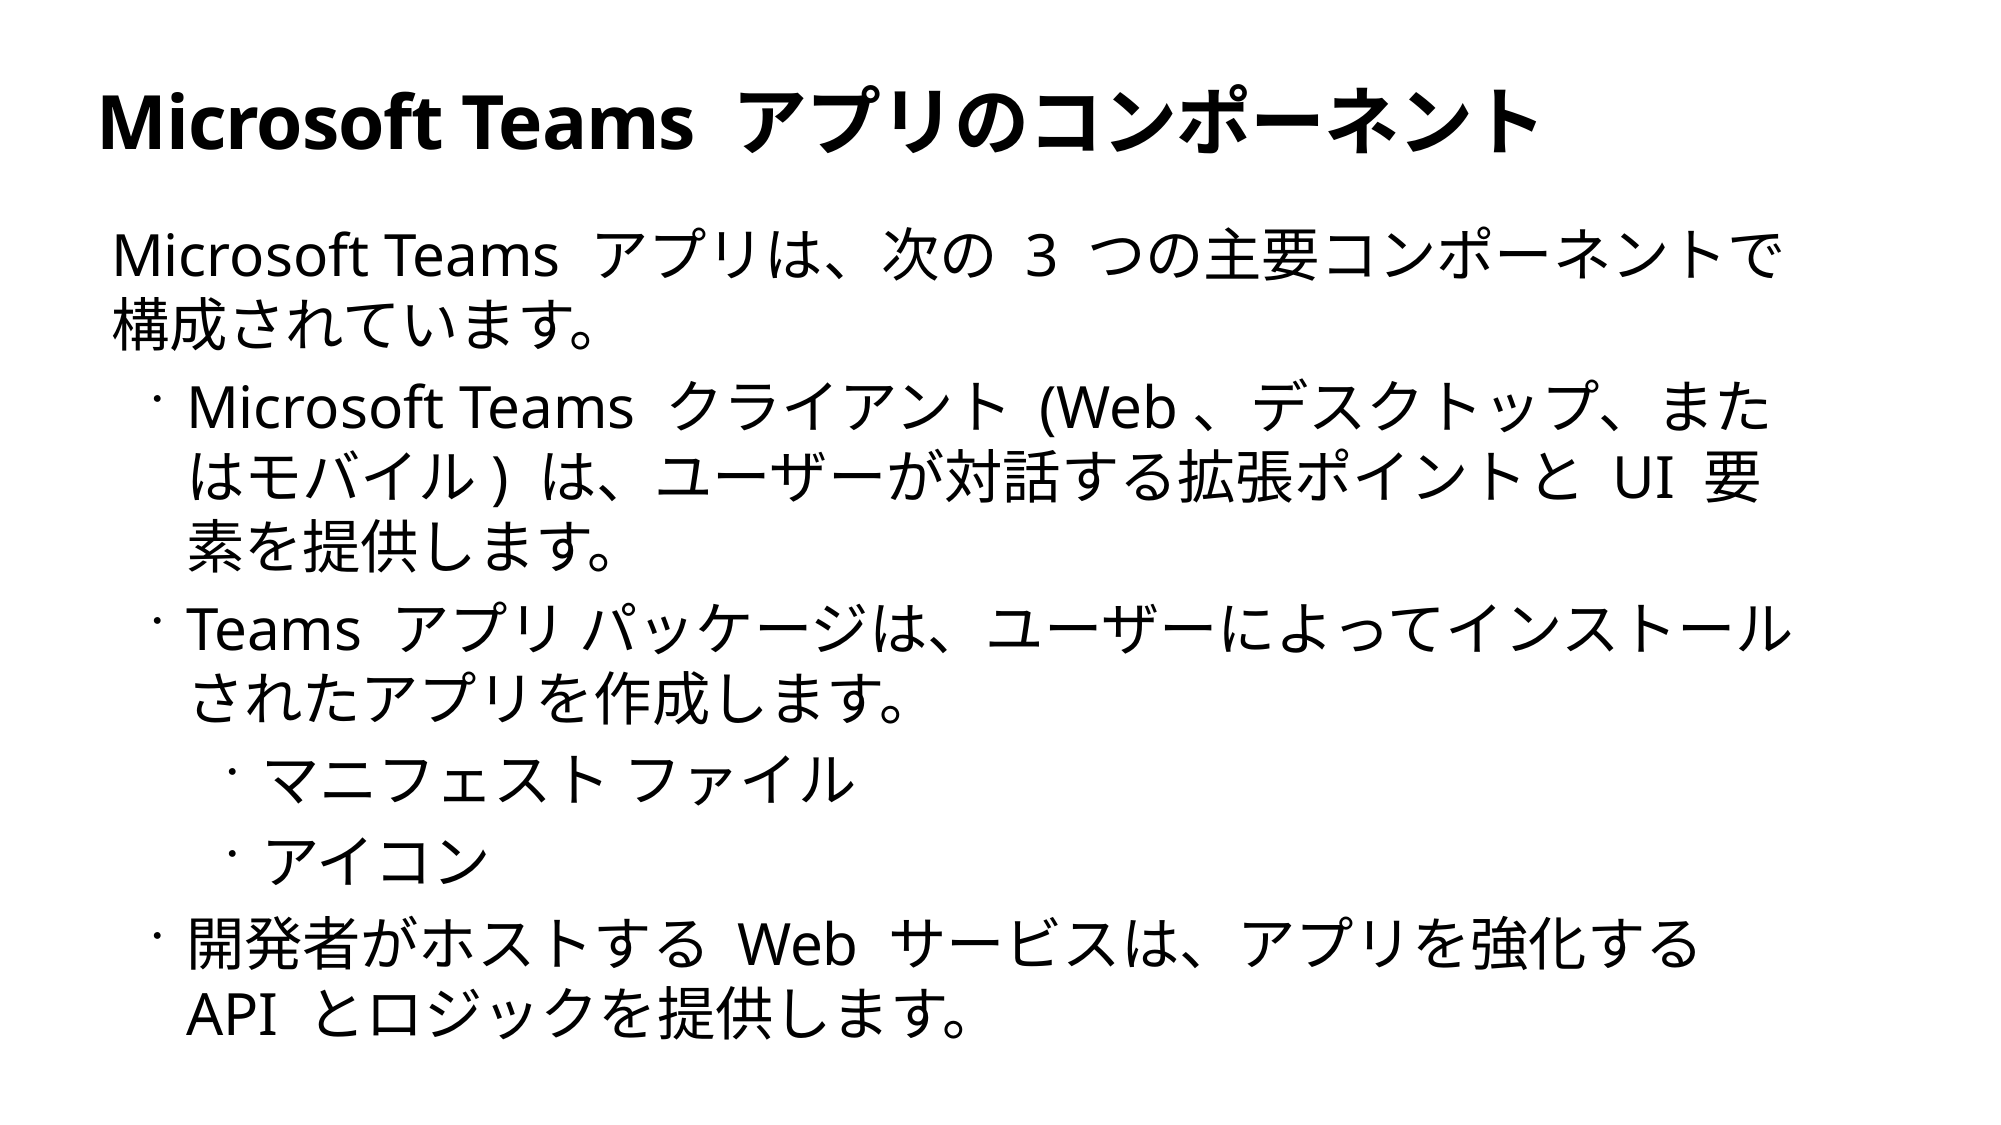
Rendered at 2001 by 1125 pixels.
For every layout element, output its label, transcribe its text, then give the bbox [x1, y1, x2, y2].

text_box Microsoft Teams アプリは、次の 3 つの主要コンポーネントで構成されています。 Microsoft Teams クライアント (Web、デスクトップ、またはモバイル) は、ユーザーが対話する拡張ポイントと UI 要素を提供します。 Teams アプリ パッケージは、ユーザーによってインストールされたアプリを作成します。 マニフェスト ファイル アイコン 開発者がホストする Web サービスは、アプリを強化する API とロジックを提供します。 [111, 218, 1798, 1047]
title Microsoft Teams アプリのコンポーネント [96, 75, 1904, 166]
